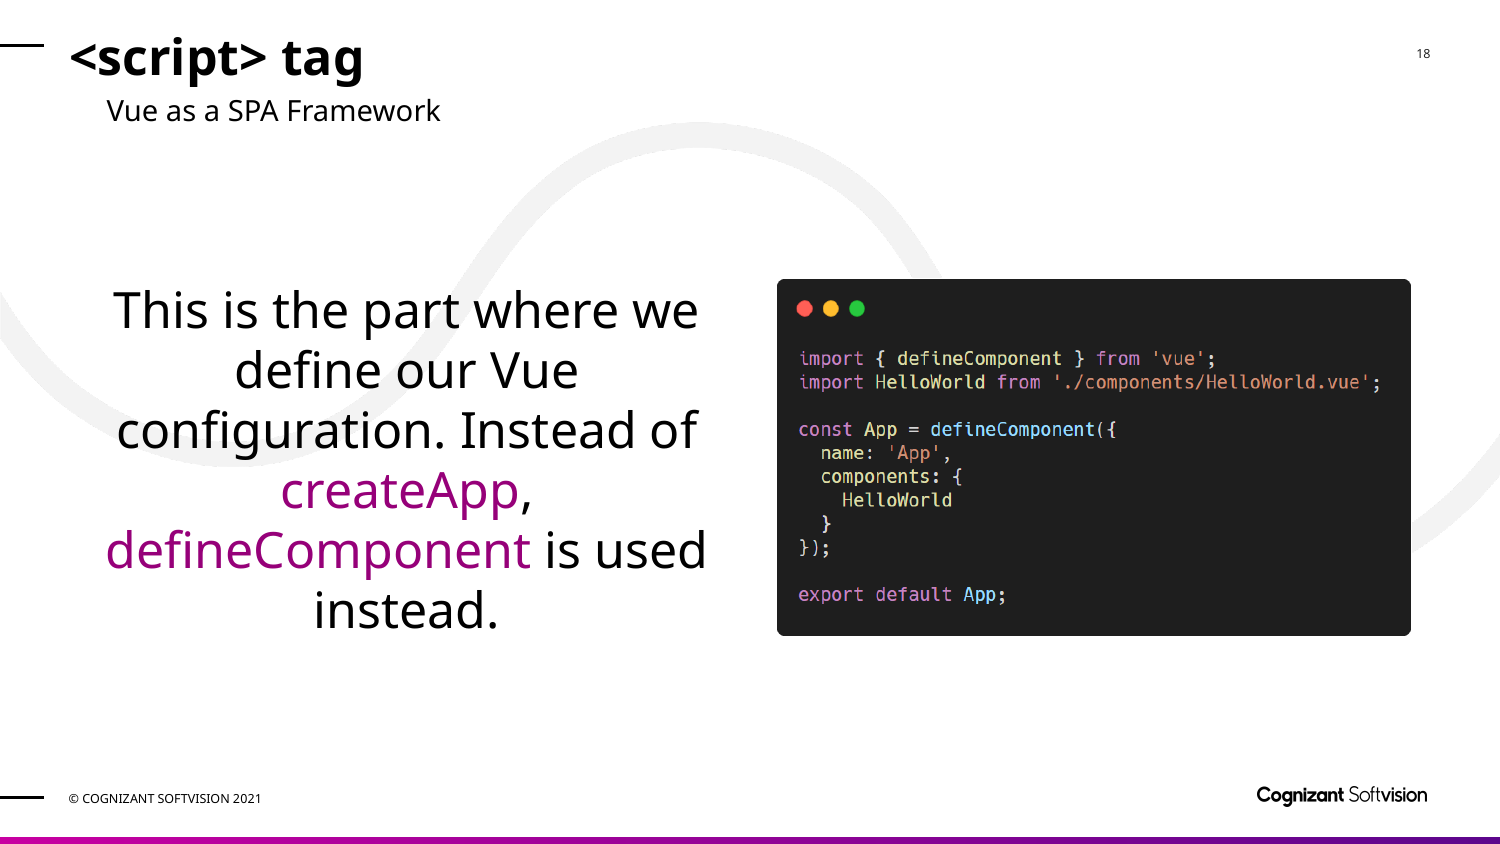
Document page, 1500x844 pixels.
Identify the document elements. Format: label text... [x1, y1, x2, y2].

title <script> tag [69, 28, 1272, 82]
picture [0, 0, 1500, 844]
list This is the part where we define our Vue configuration. Instead of createApp, defineComponent is used instead. [69, 158, 745, 759]
subtitle Vue as a SPA Framework [69, 89, 1432, 132]
